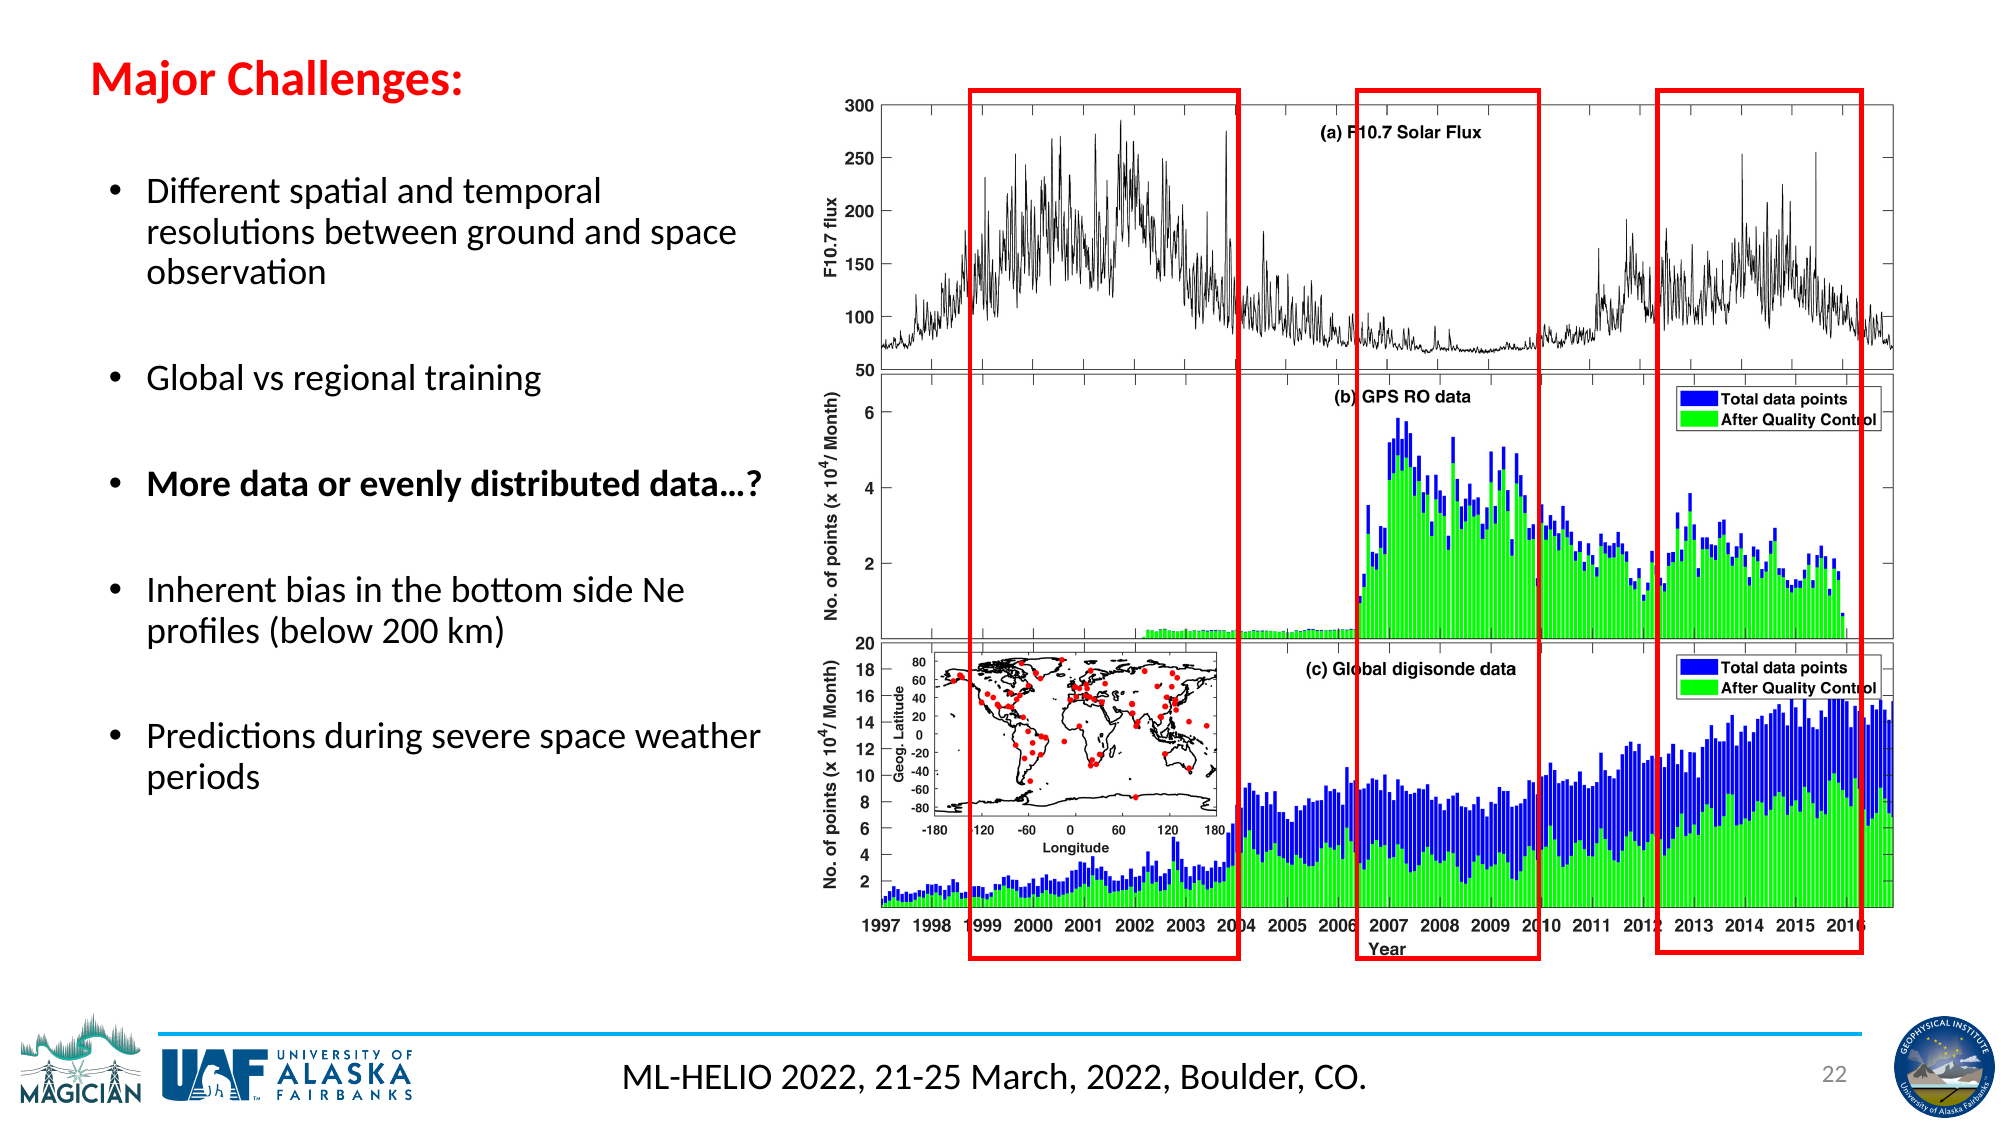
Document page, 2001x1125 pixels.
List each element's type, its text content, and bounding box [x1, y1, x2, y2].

picture [815, 96, 1896, 959]
text_box Major Challenges: Different spatial and temporal resolutions between ground and space observation Global vs regional training More data or evenly distributed data…? Inherent bias in the bottom side Ne profiles (below 200 km) Predictions during severe space weather periods [75, 44, 782, 983]
text_box ML-HELIO 2022, 21-25 March, 2022, Boulder, CO. [606, 1046, 1452, 1105]
text_box [1356, 90, 1539, 94]
text_box [1657, 90, 1862, 94]
slide_number 22 [1452, 1042, 1863, 1103]
picture [1894, 1016, 1996, 1118]
text_box [969, 90, 1239, 94]
picture [0, 1002, 412, 1118]
